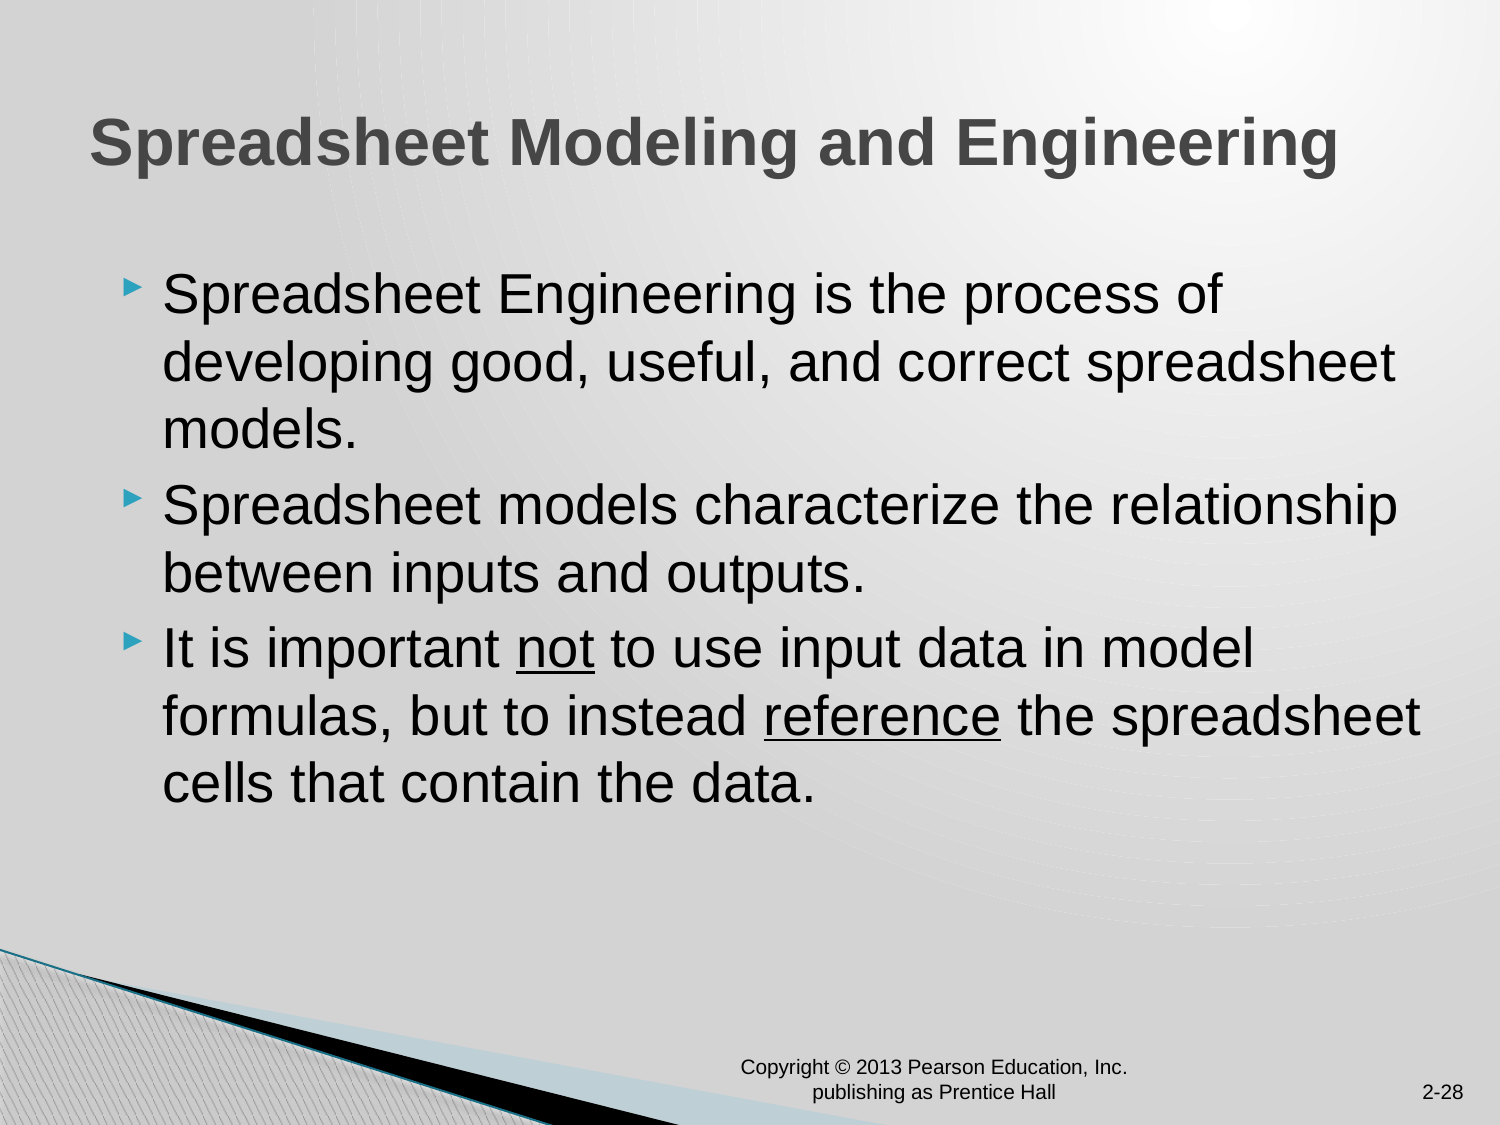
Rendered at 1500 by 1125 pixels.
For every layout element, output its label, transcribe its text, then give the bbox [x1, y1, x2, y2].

list Spreadsheet Engineering is the process of developing good, useful, and correct spreadsheet models. Spreadsheet models characterize the relationship between inputs and outputs. It is important not to use input data in model formulas, but to instead reference the spreadsheet cells that contain the data. [87, 249, 1438, 949]
title Spreadsheet Modeling and Engineering [75, 45, 1425, 233]
footer Copyright © 2013 Pearson Education, Inc. publishing as Prentice Hall [718, 1051, 1150, 1112]
slide_number 2-28 [1362, 1051, 1479, 1112]
